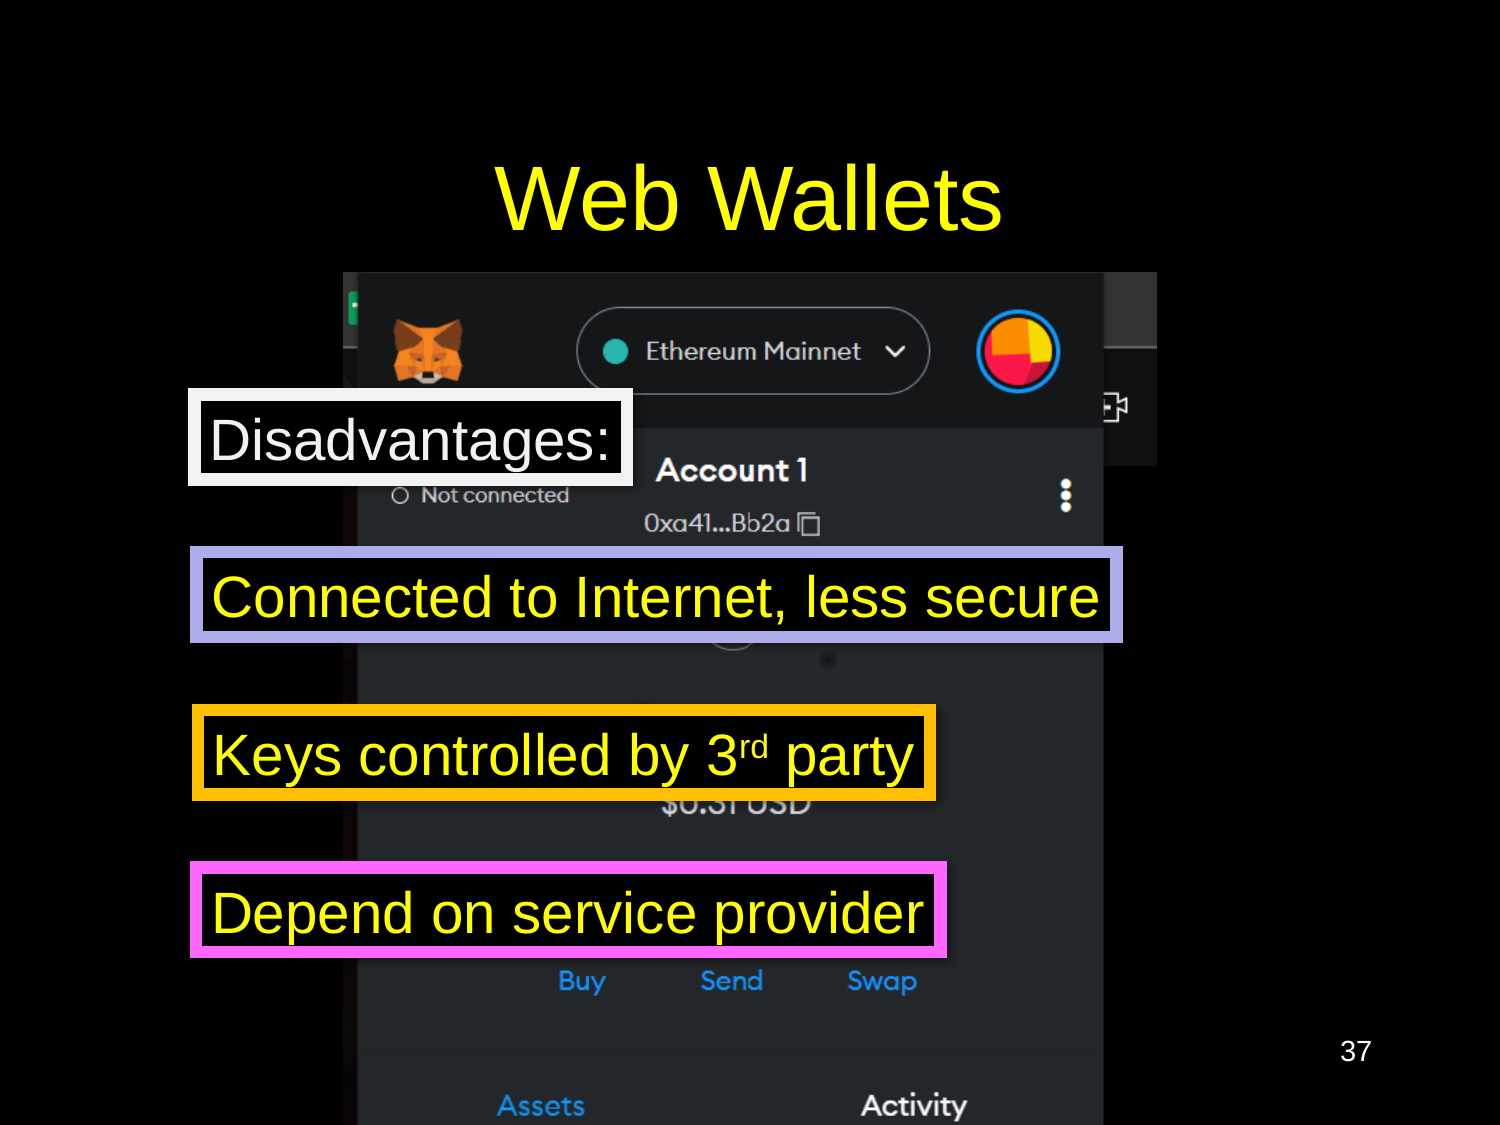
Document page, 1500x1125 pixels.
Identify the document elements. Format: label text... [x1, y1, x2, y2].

text_box Depend on service provider [196, 867, 338, 953]
text_box Keys controlled by 3rd party [198, 709, 338, 795]
picture [343, 272, 1157, 1125]
text_box Connected to Internet, less secure [196, 552, 338, 637]
title Web Wallets [112, 99, 1388, 288]
text_box Disadvantages: [194, 394, 338, 480]
slide_number 37 [1160, 1024, 1388, 1101]
